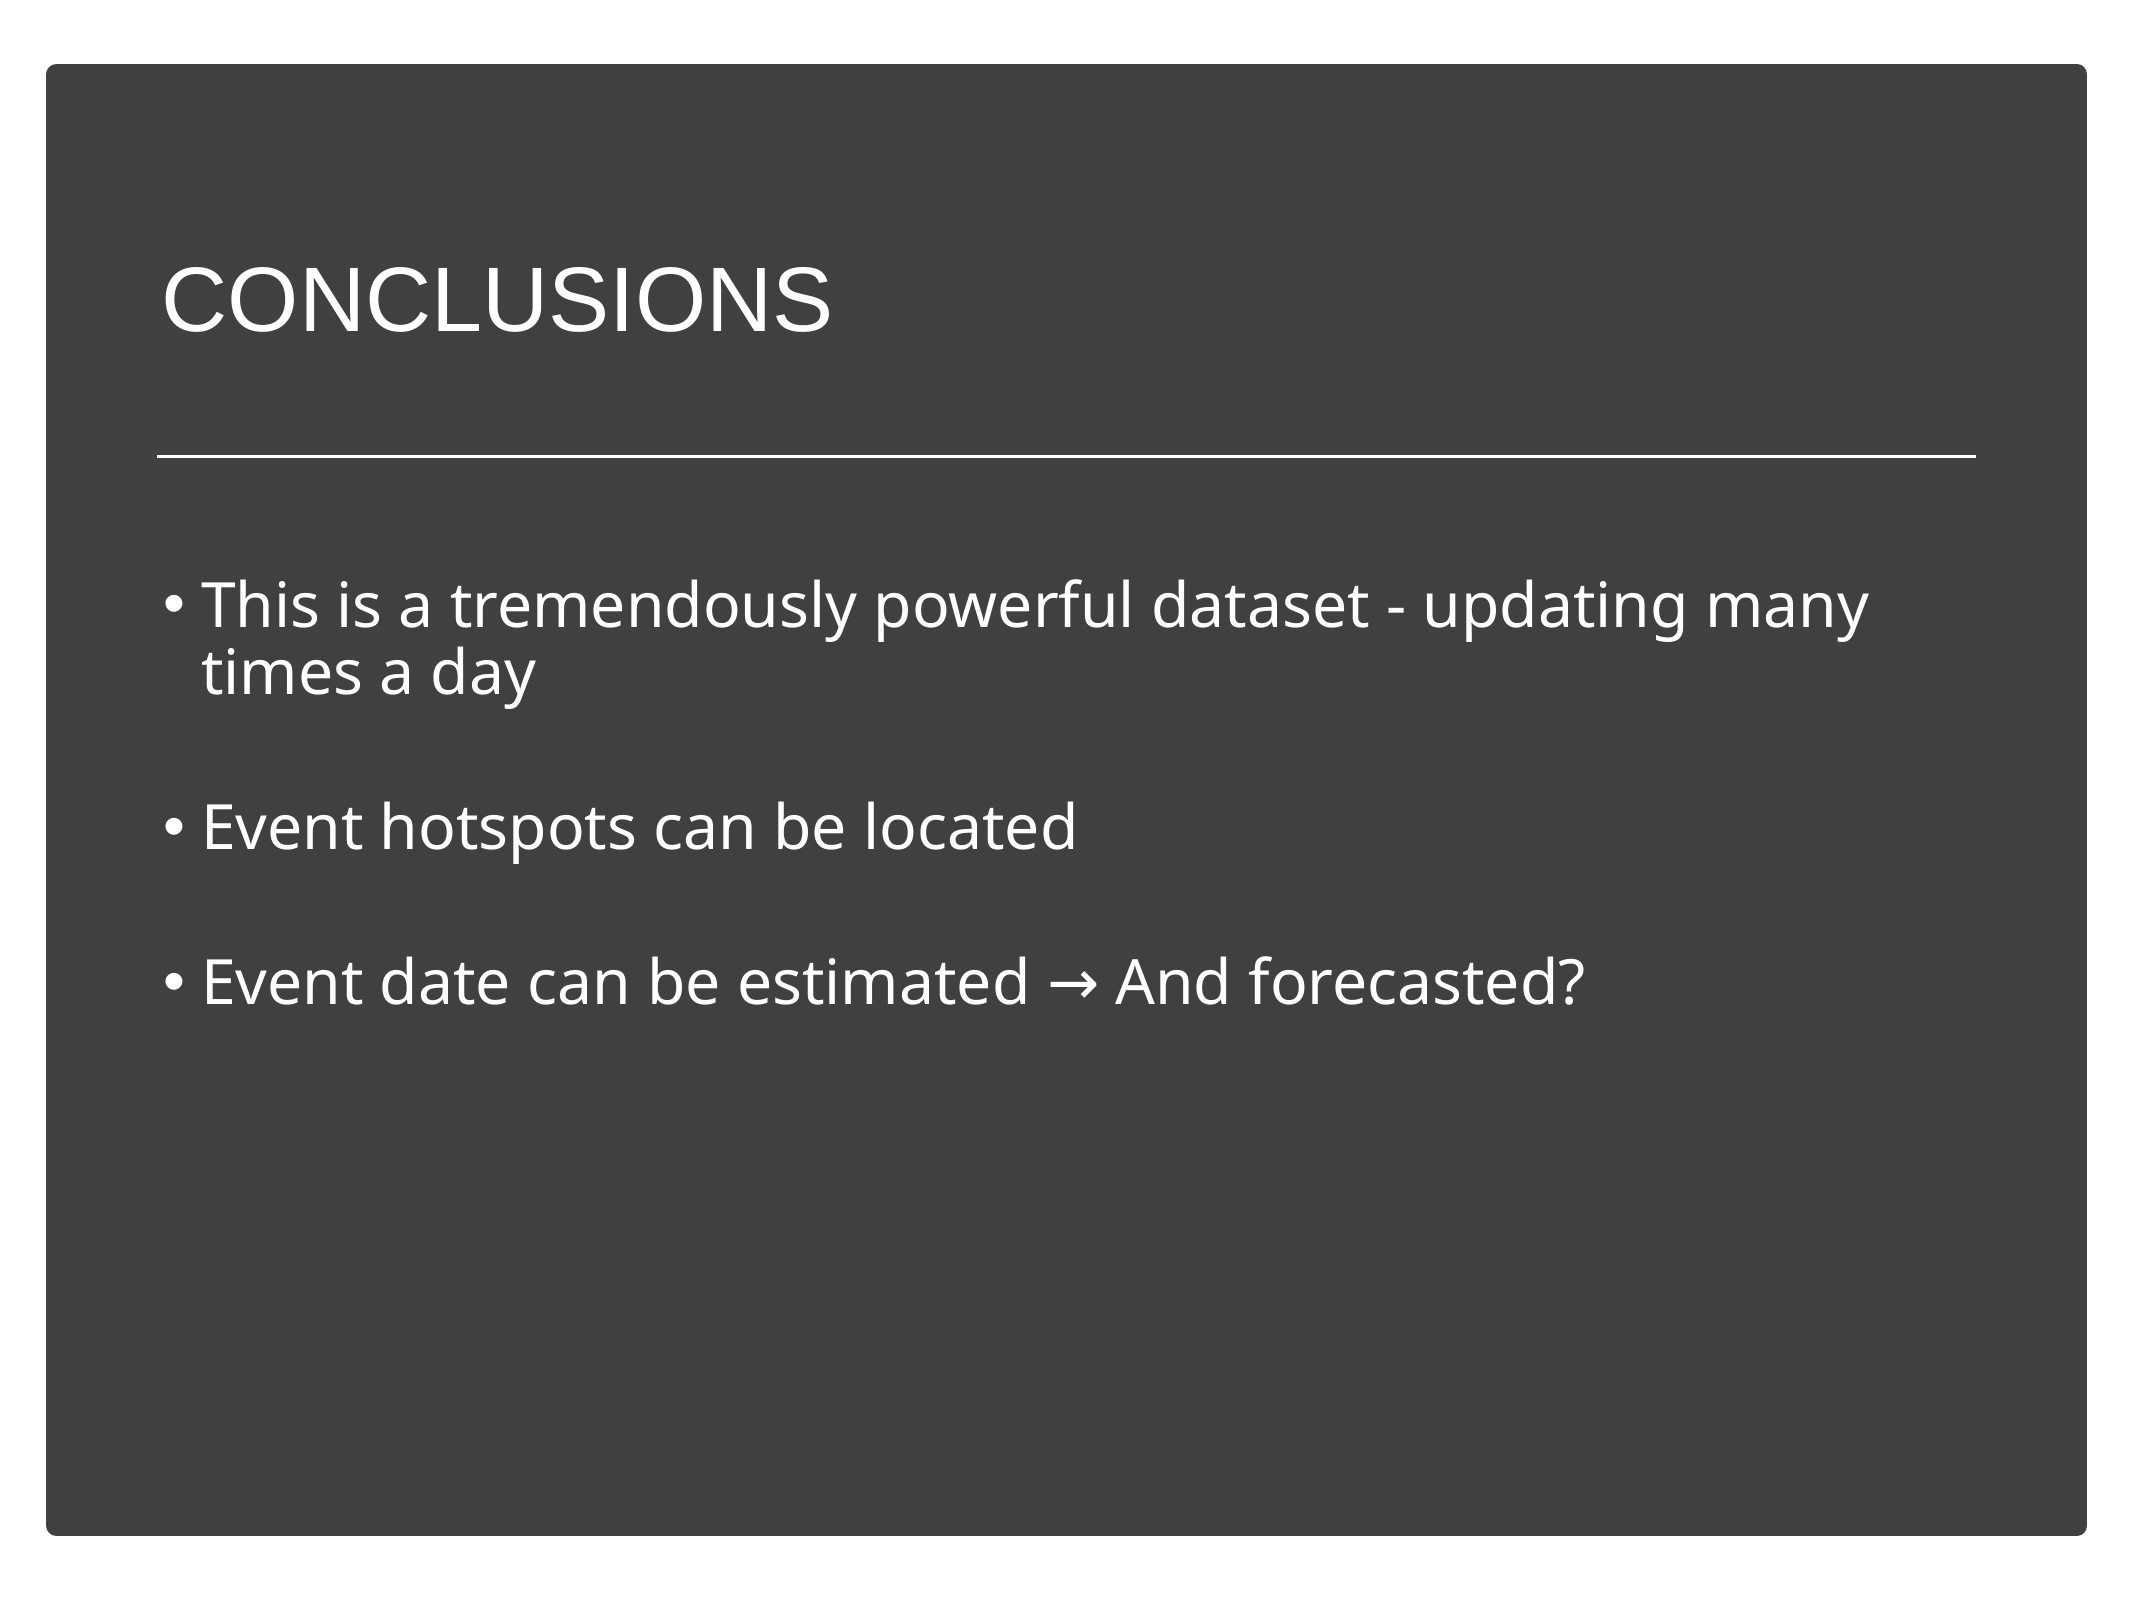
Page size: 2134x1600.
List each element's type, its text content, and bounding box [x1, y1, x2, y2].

text_box [54, 73, 2079, 1527]
title CONCLUSIONS [146, 146, 1988, 458]
list This is a tremendously powerful dataset - updating many times a day Event hotspots can be located Event date can be estimated → And forecasted? [146, 528, 1988, 1063]
